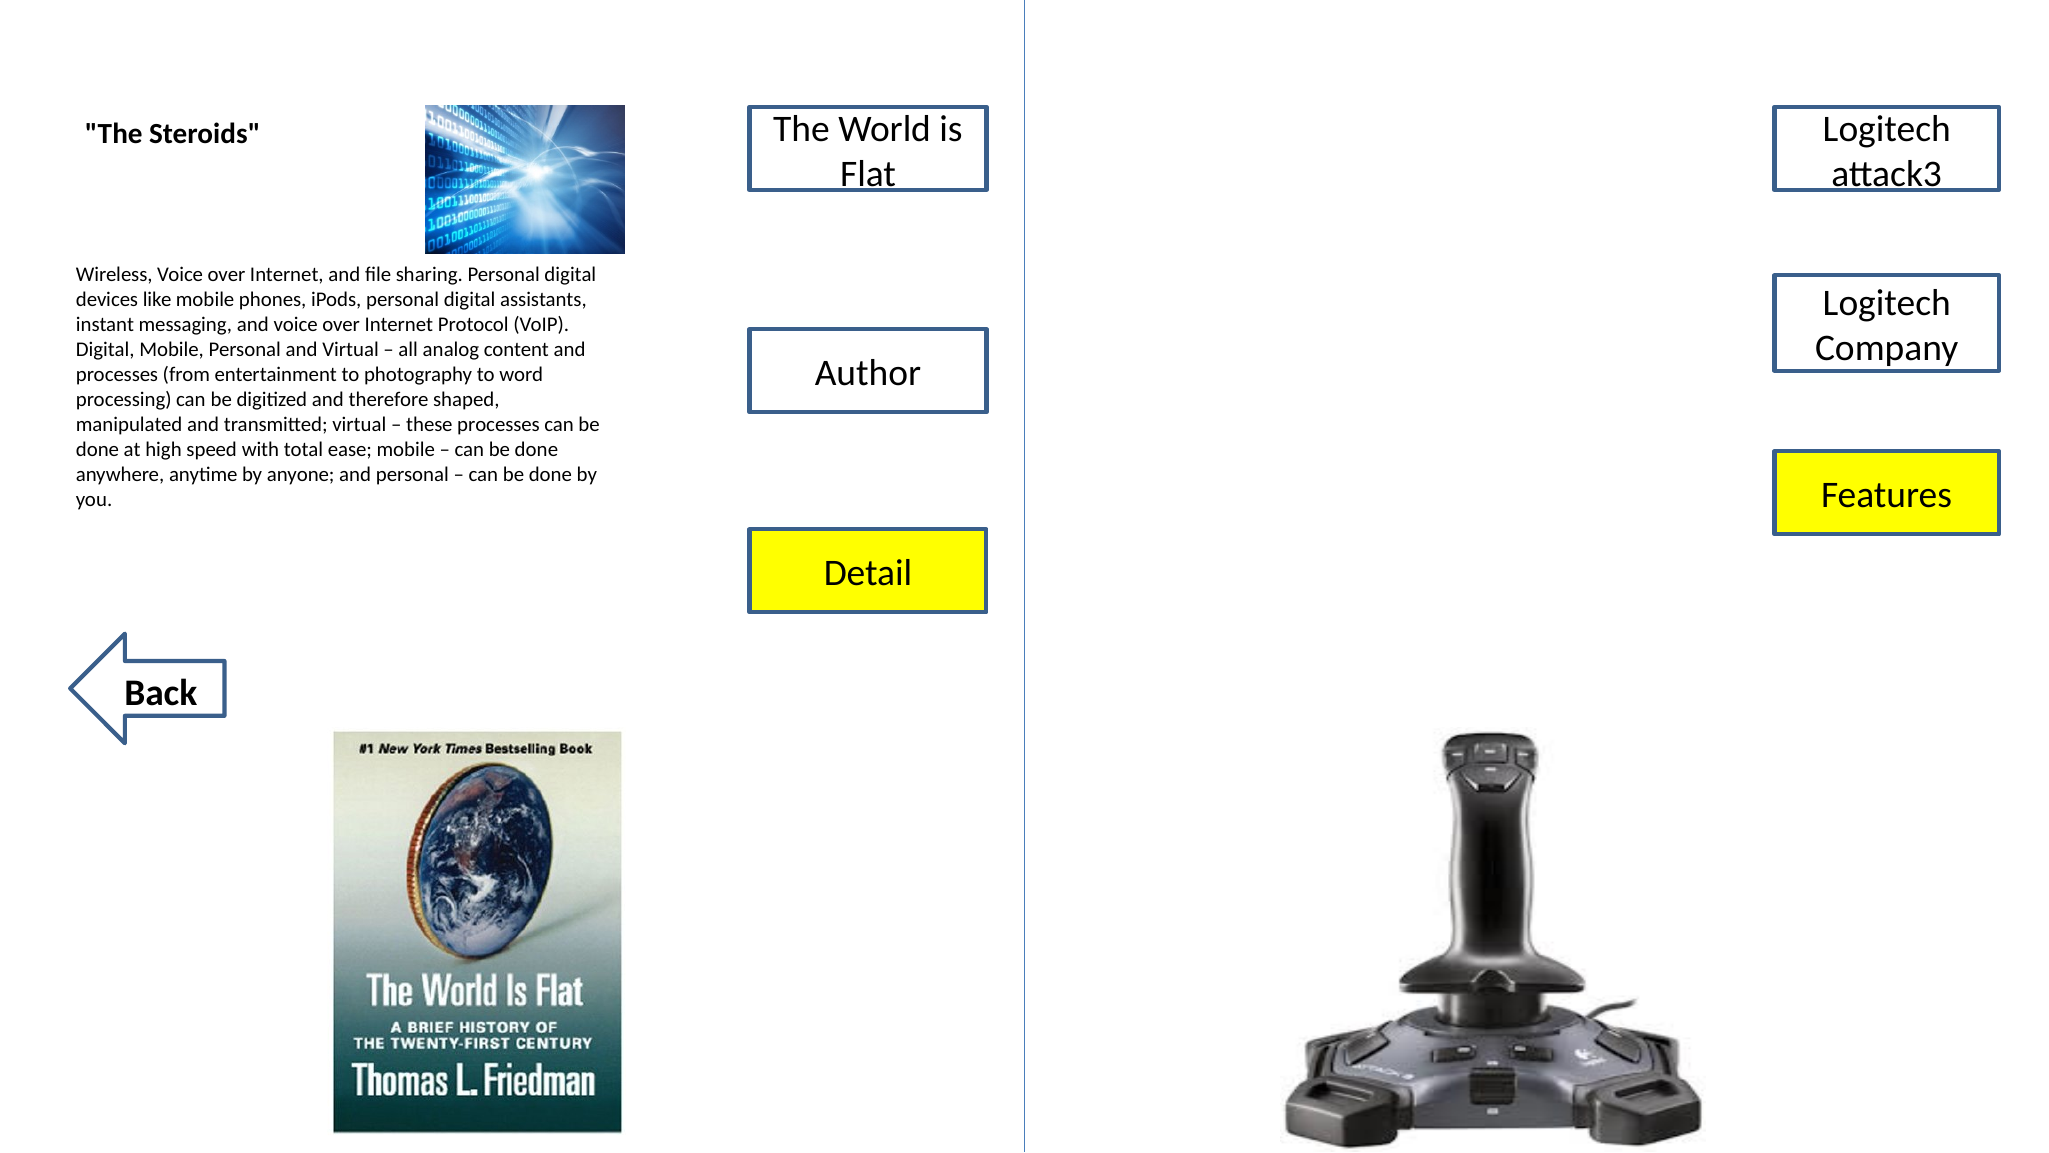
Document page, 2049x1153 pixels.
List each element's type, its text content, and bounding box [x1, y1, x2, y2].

text_box Author [747, 327, 989, 414]
text_box Back [68, 631, 227, 746]
picture [425, 105, 625, 254]
picture [255, 727, 701, 1153]
text_box The World is Flat [747, 105, 989, 192]
text_box Detail [747, 527, 988, 614]
text_box Wireless, Voice over Internet, and file sharing. Personal digital devices like mobile phones, iPods, personal digital assistants, instant messaging, and voice over Internet Protocol (VoIP). Digital, Mobile, Personal and Virtual – all analog content and processes (from entertainment to photography to word processing) can be digitized and therefore shaped, manipulated and transmitted; virtual – these processes can be done at high speed with total ease; mobile – can be done anywhere, anytime by anyone; and personal – can be done by you. [61, 253, 625, 518]
text_box Logitech attack3 [1772, 105, 2001, 192]
text_box Features [1772, 449, 2001, 536]
text_box "The Steroids" [70, 106, 423, 157]
picture [1280, 727, 1706, 1153]
text_box Logitech Company [1772, 273, 2001, 373]
